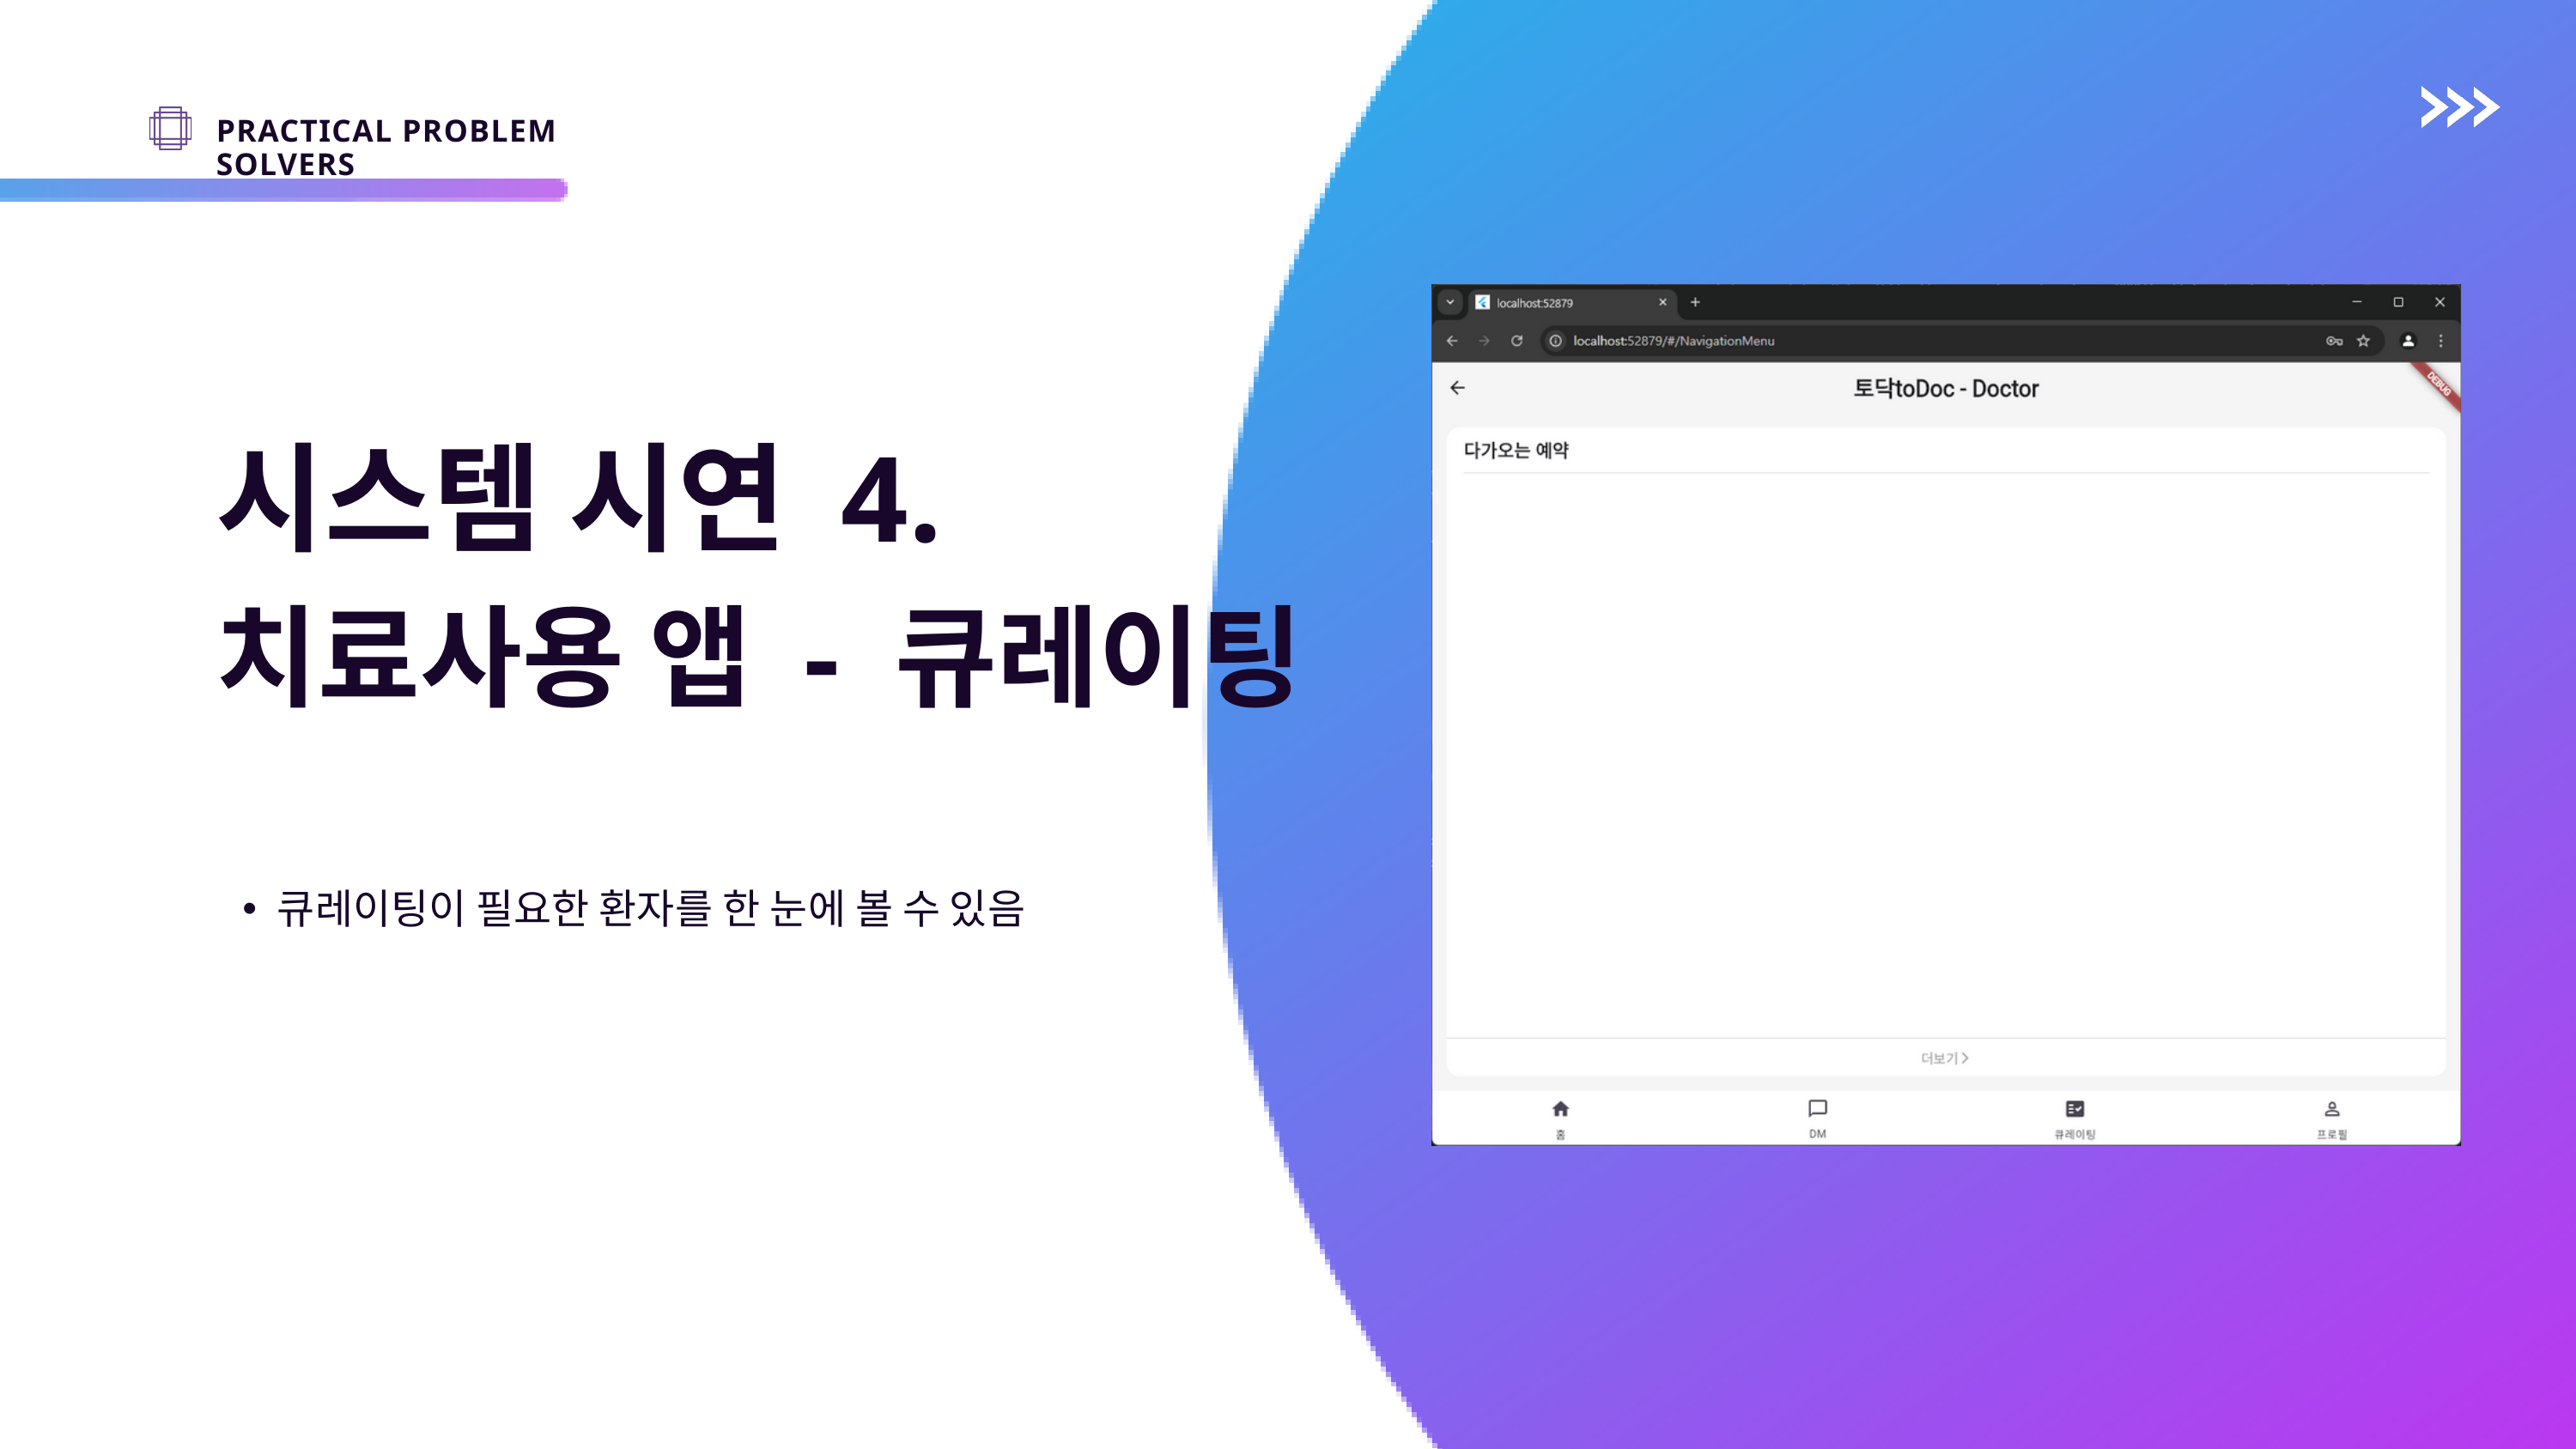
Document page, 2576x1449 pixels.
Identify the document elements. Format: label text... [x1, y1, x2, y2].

text_box [0, 179, 568, 202]
text_box 시스템 시연 4. 치료사용 앱 - 큐레이팅 [216, 399, 1344, 721]
text_box PRACTICAL PROBLEM SOLVERS [216, 114, 644, 182]
text_box 큐레이팅이 필요한 환자를 한 눈에 볼 수 있음 [207, 875, 1079, 933]
text_box [1193, 0, 2576, 1449]
text_box [2421, 86, 2500, 129]
text_box [1431, 284, 2462, 1146]
text_box [149, 106, 192, 150]
